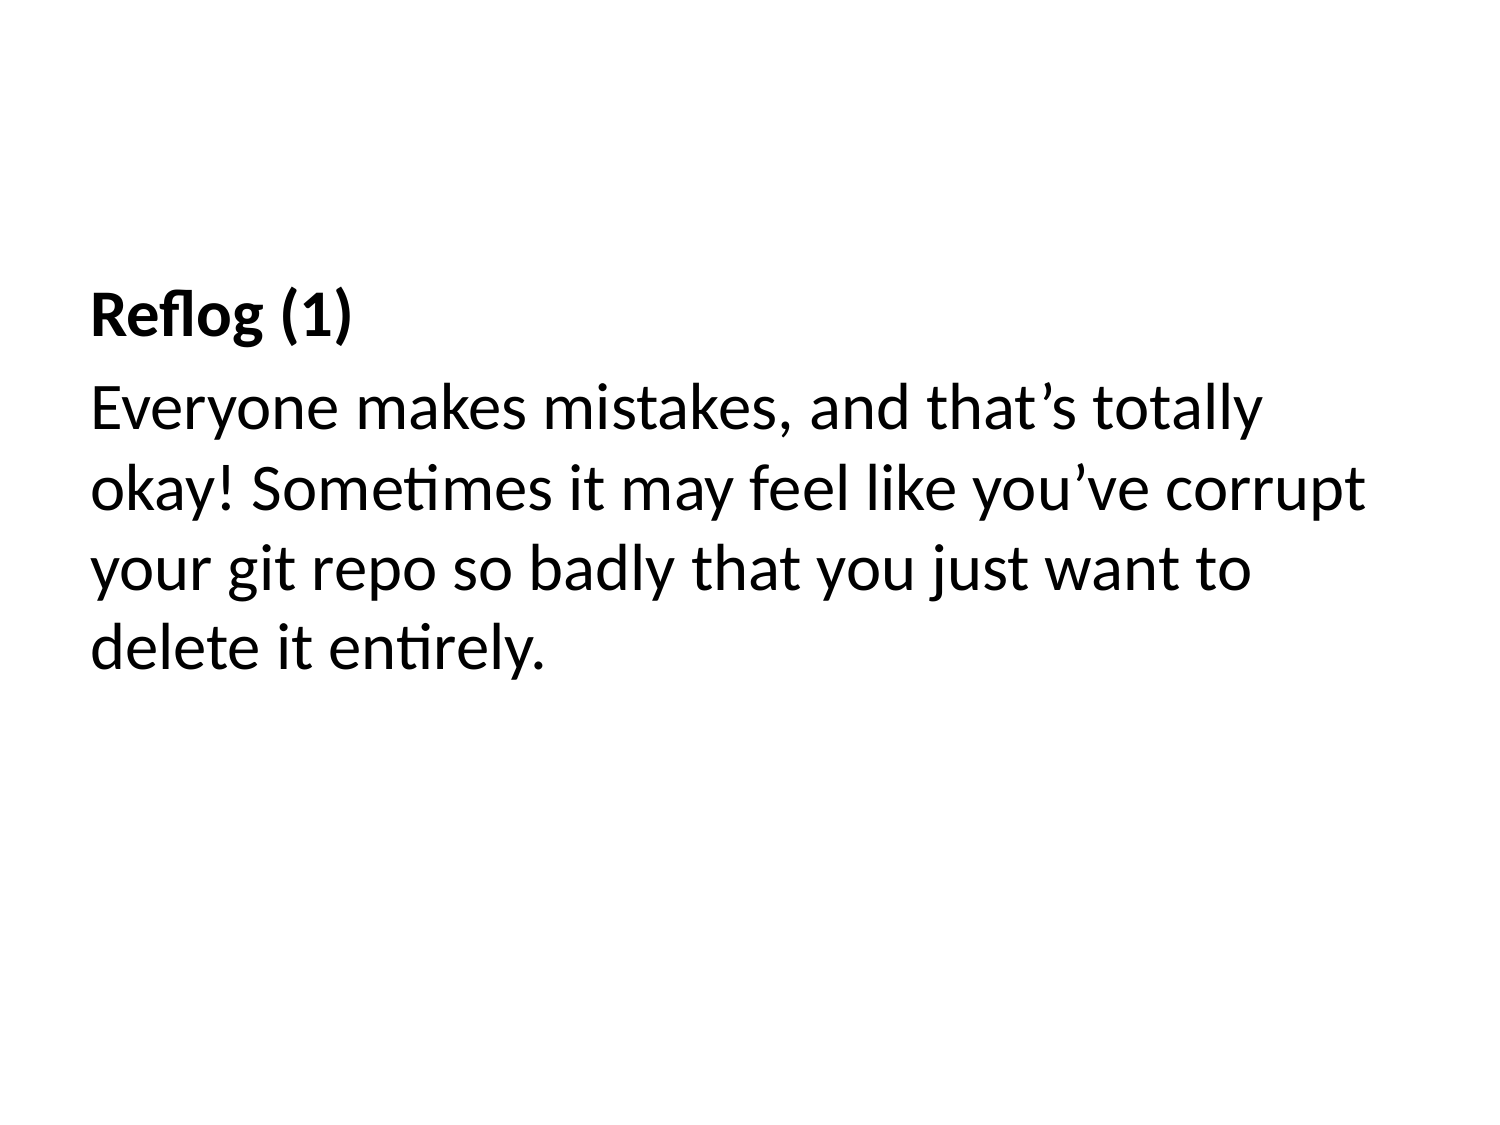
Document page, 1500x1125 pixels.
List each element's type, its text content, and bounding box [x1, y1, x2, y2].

list Reflog (1) Everyone makes mistakes, and that’s totally okay! Sometimes it may feel like you’ve corrupt your git repo so badly that you just want to delete it entirely. [75, 262, 1425, 1005]
